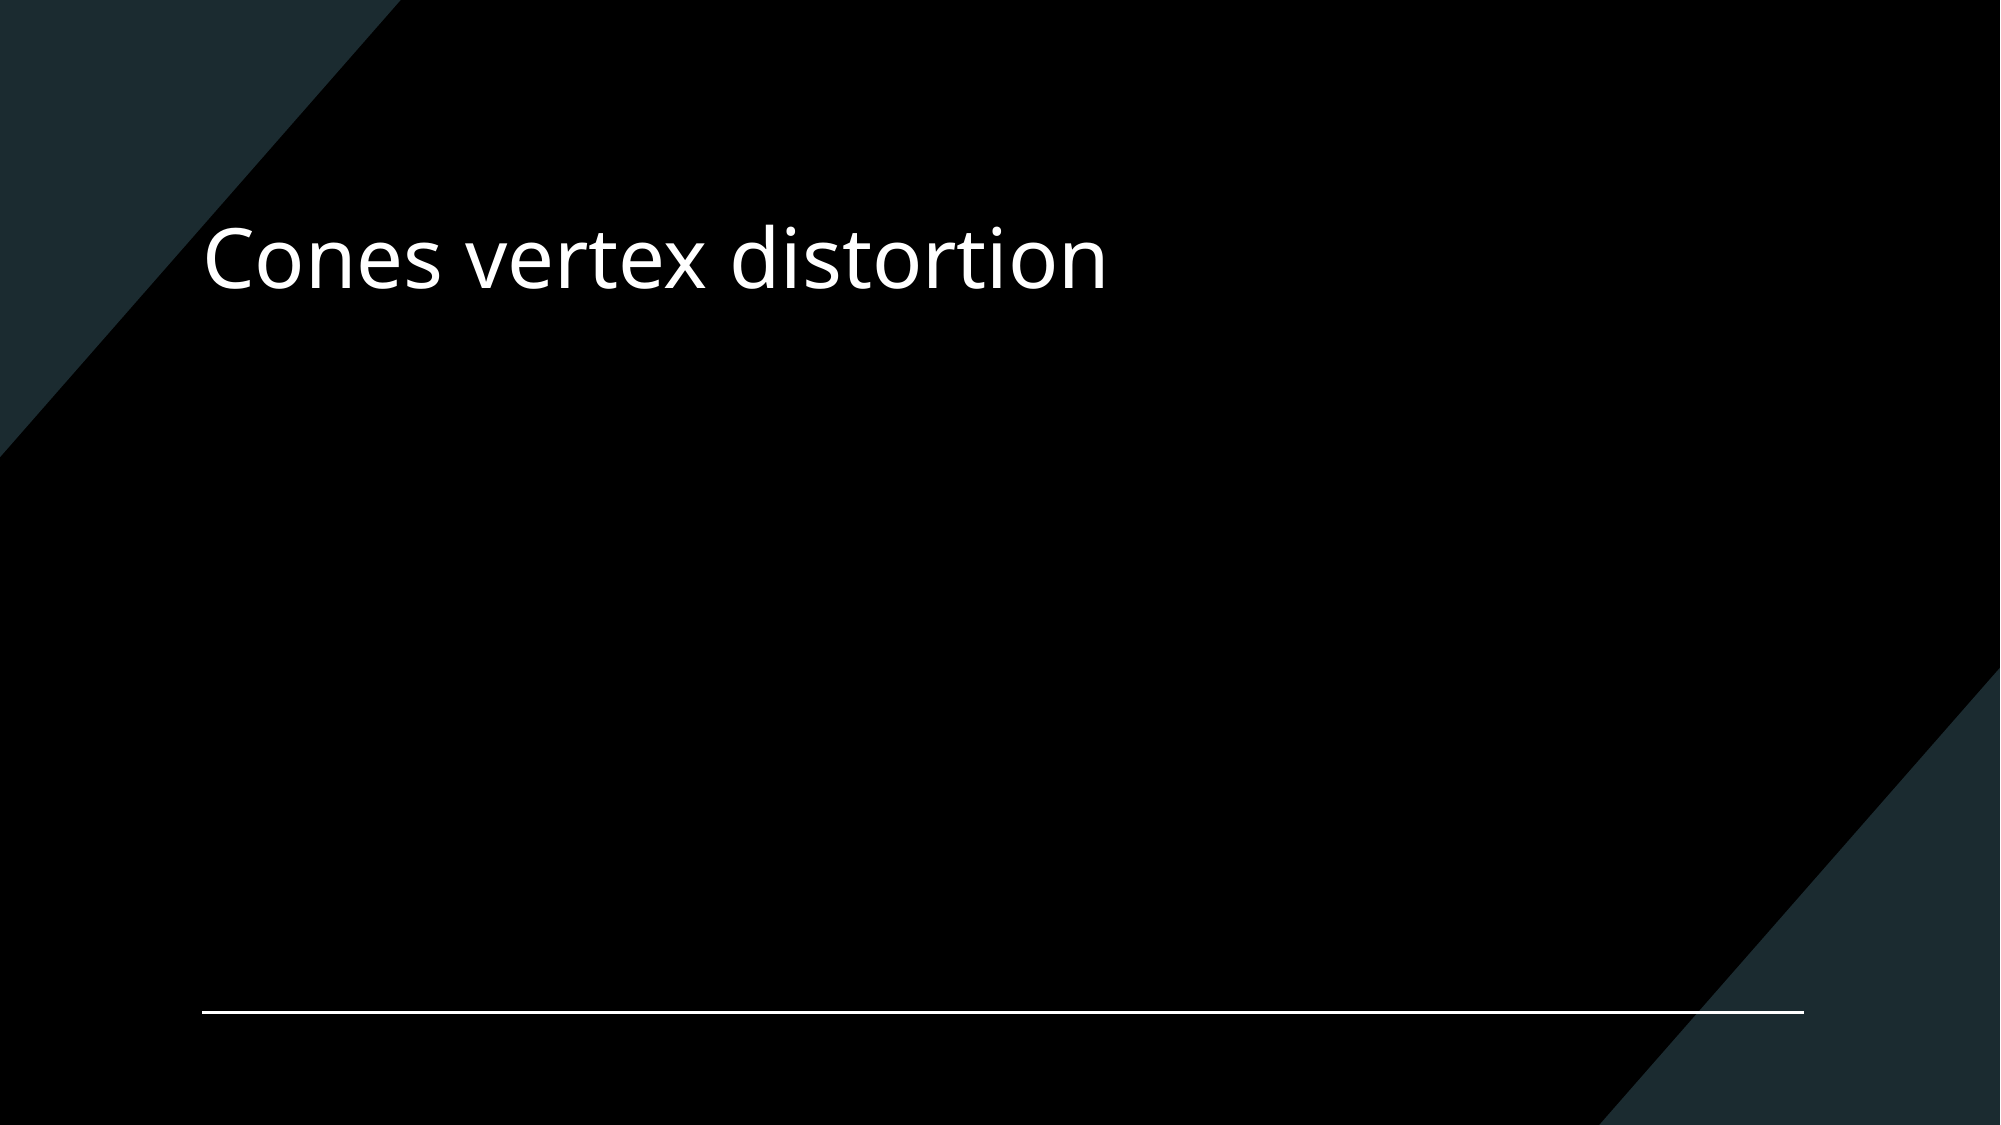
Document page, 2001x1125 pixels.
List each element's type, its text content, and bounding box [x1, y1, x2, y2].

title Cones vertex distortion [187, 143, 1813, 367]
